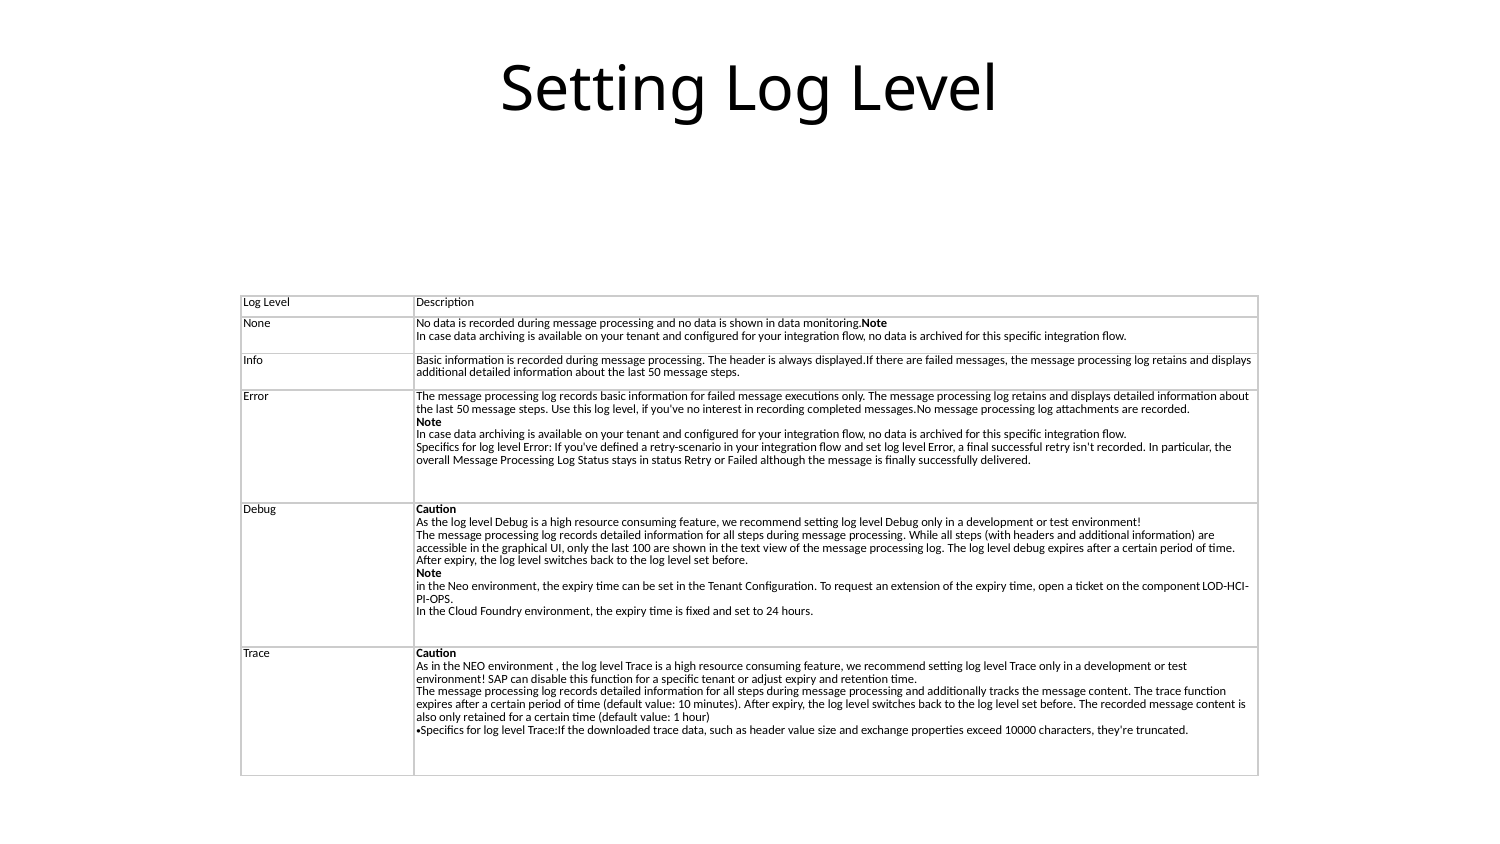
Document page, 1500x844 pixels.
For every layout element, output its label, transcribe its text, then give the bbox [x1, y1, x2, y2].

table_cell Error [242, 391, 413, 502]
table_cell The message processing log records basic information for failed message executions only. The message processing log retains and displays detailed information about the last 50 message steps. Use this log level, if you've no interest in recording completed messages.No message processing log attachments are recorded. Note In case data archiving is available on your tenant and configured for your integration flow, no data is archived for this specific integration flow. Specifics for log level Error: If you've defined a retry-scenario in your integration flow and set log level Error, a final successful retry isn't recorded. In particular, the overall Message Processing Log Status stays in status Retry or Failed although the message is finally successfully delivered. [415, 391, 1257, 502]
title Setting Log Level [124, 21, 1376, 159]
table_cell No data is recorded during message processing and no data is shown in data monitoring.Note In case data archiving is available on your tenant and configured for your integration flow, no data is archived for this specific integration flow. [415, 318, 1257, 353]
table_cell Trace [242, 648, 413, 775]
table_cell Debug [242, 504, 413, 646]
table_header Description [415, 297, 1257, 316]
table_header Log Level [242, 297, 413, 316]
table_cell None [242, 318, 413, 353]
table_cell Info [242, 354, 413, 389]
table_cell Basic information is recorded during message processing. The header is always displayed.If there are failed messages, the message processing log retains and displays additional detailed information about the last 50 message steps. [415, 354, 1257, 389]
table_cell Caution As the log level Debug is a high resource consuming feature, we recommend setting log level Debug only in a development or test environment! The message processing log records detailed information for all steps during message processing. While all steps (with headers and additional information) are accessible in the graphical UI, only the last 100 are shown in the text view of the message processing log. The log level debug expires after a certain period of time. After expiry, the log level switches back to the log level set before. Note in the Neo environment, the expiry time can be set in the Tenant Configuration. To request an extension of the expiry time, open a ticket on the component LOD-HCI-PI-OPS. In the Cloud Foundry environment, the expiry time is fixed and set to 24 hours. [415, 504, 1257, 646]
table_cell Caution As in the NEO environment , the log level Trace is a high resource consuming feature, we recommend setting log level Trace only in a development or test environment! SAP can disable this function for a specific tenant or adjust expiry and retention time. The message processing log records detailed information for all steps during message processing and additionally tracks the message content. The trace function expires after a certain period of time (default value: 10 minutes). After expiry, the log level switches back to the log level set before. The recorded message content is also only retained for a certain time (default value: 1 hour) Specifics for log level Trace:If the downloaded trace data, such as header value size and exchange properties exceed 10000 characters, they're truncated. [415, 648, 1257, 775]
